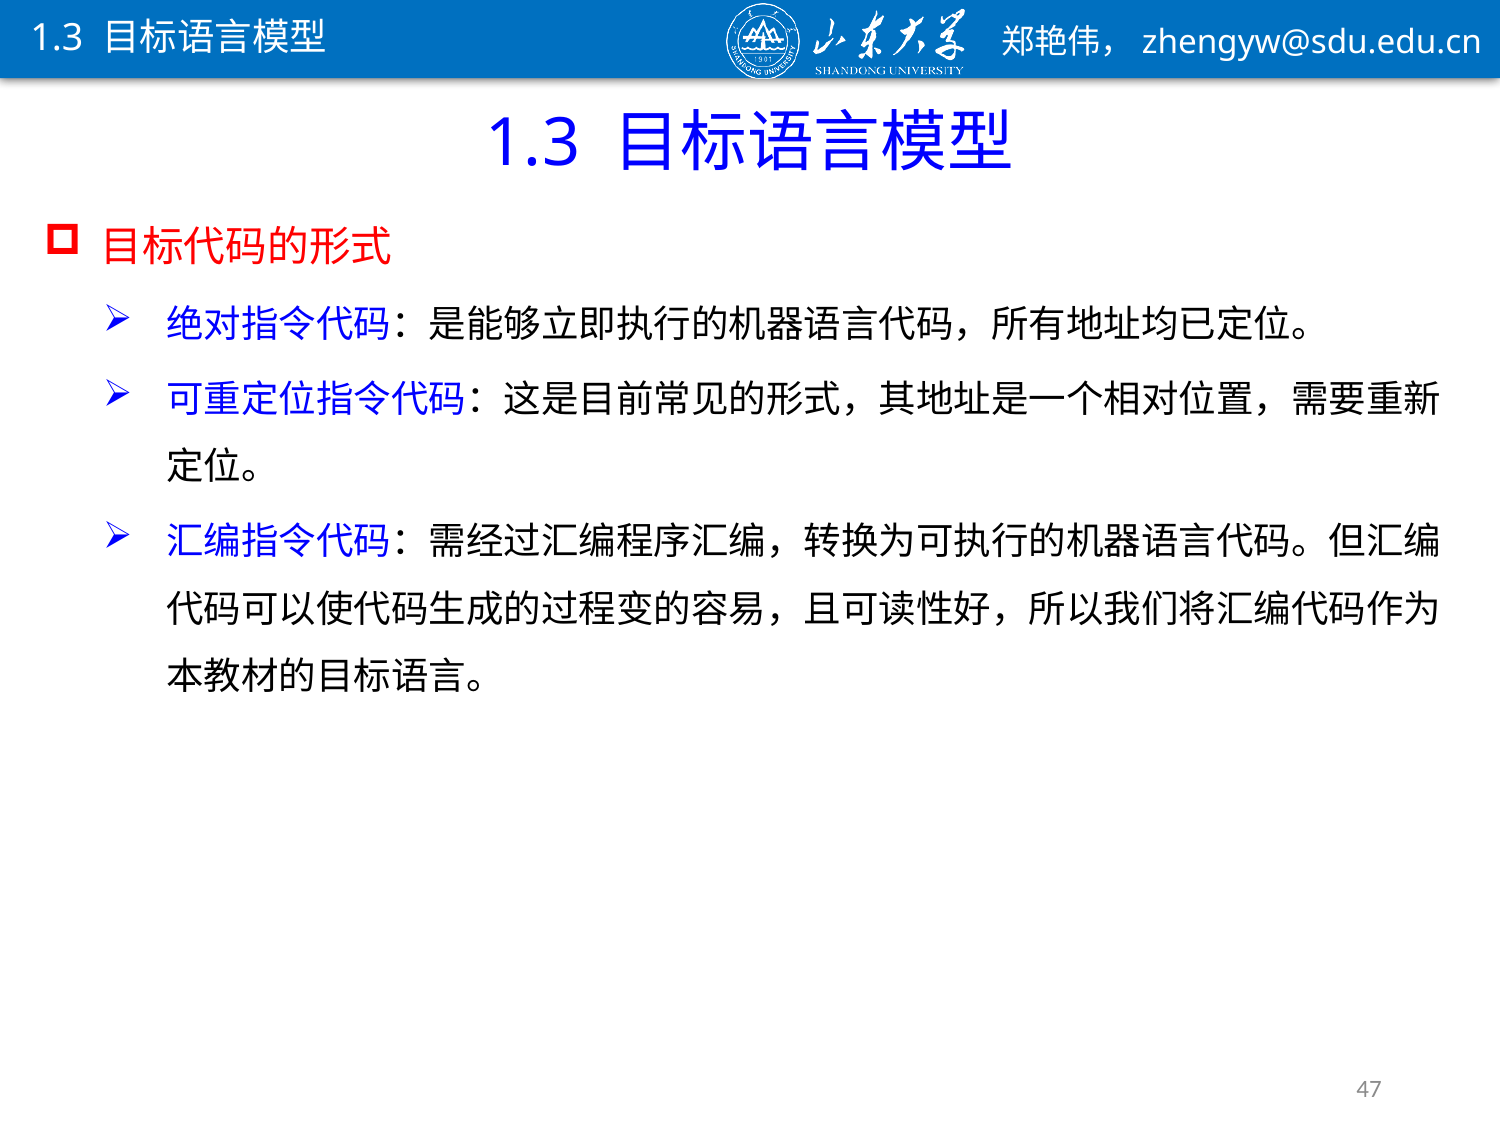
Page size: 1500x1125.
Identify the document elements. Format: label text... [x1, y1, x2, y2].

text_box 1.3 目标语言模型 [0, 91, 1500, 187]
picture [726, 3, 965, 79]
slide_number 47 [1059, 1057, 1397, 1118]
text_box 目标代码的形式 绝对指令代码：是能够立即执行的机器语言代码，所有地址均已定位。 可重定位指令代码：这是目前常见的形式，其地址是一个相对位置，需要重新定位。 汇编指令代码：需经过汇编程序汇编，转换为可执行的机器语言代码。但汇编代码可以使代码生成的过程变的容易，且可读性好，所以我们将汇编代码作为本教材的目标语言。 [29, 187, 1483, 705]
text_box 1.3 目标语言模型 [15, 5, 342, 66]
